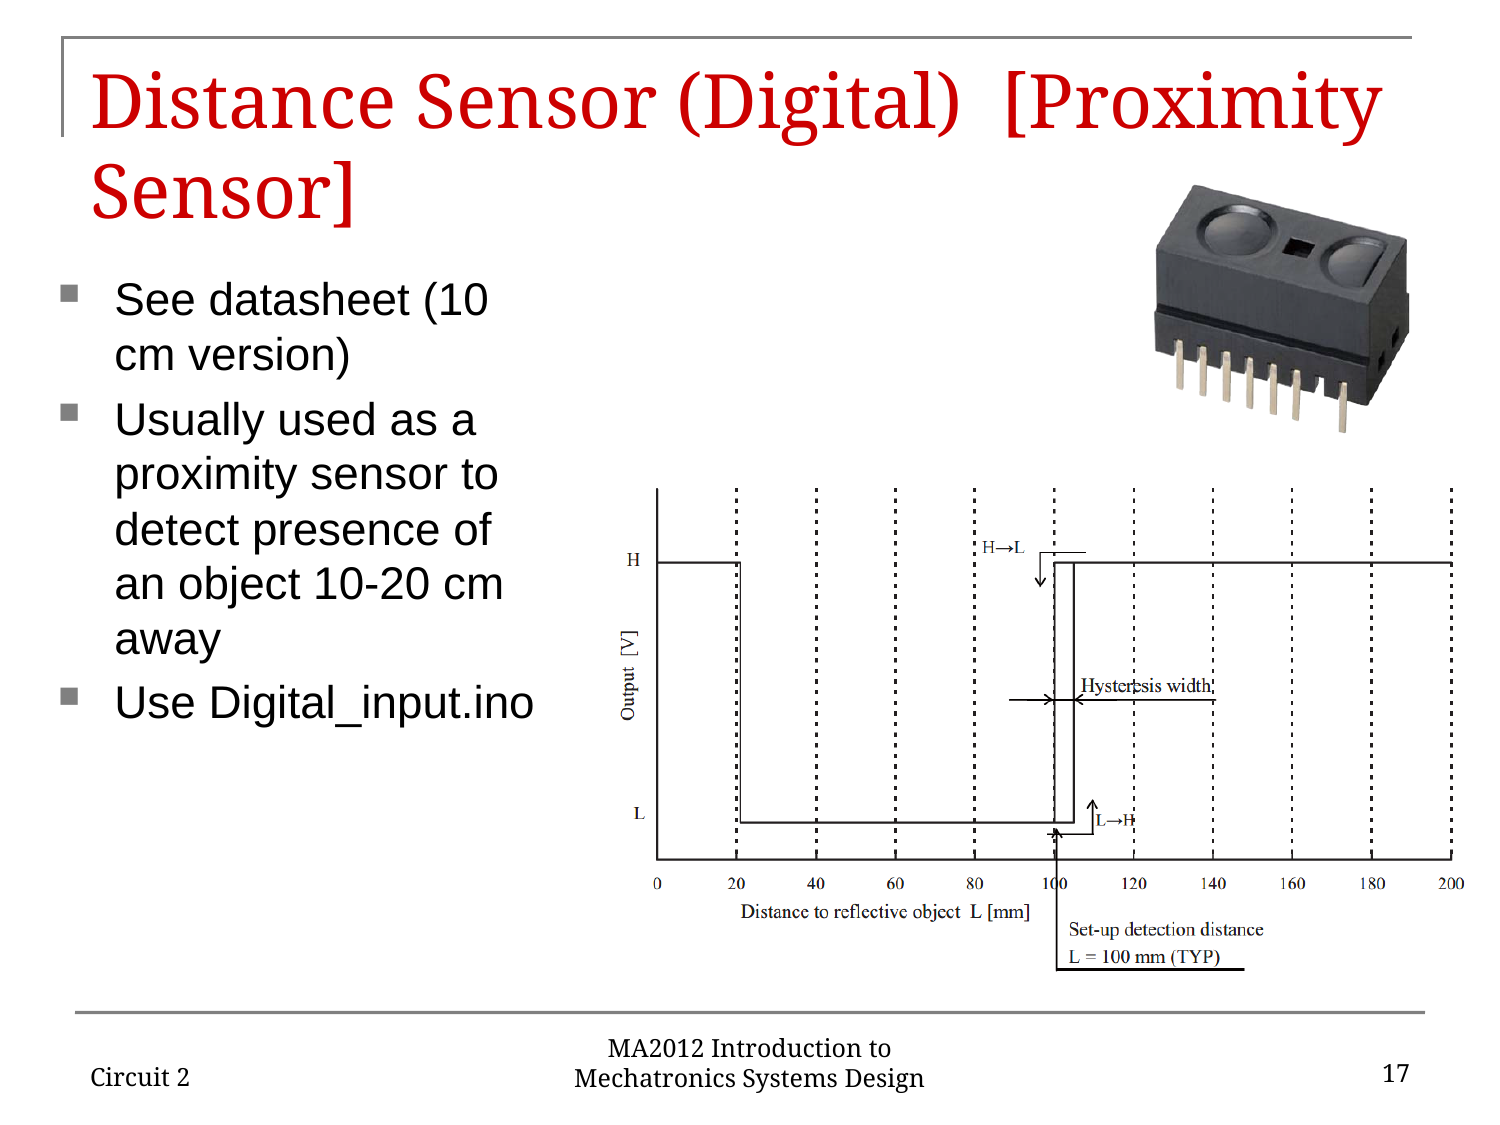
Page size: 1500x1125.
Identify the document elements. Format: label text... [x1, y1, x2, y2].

picture [599, 168, 1480, 983]
list See datasheet (10 cm version) Usually used as a proximity sensor to detect presence of an object 10-20 cm away Use Digital_input.ino [43, 262, 570, 1006]
slide_number 17 [1074, 1023, 1426, 1100]
footer MA2012 Introduction to Mechatronics Systems Design [512, 1024, 988, 1101]
slide_number Circuit 2 [74, 1023, 426, 1100]
title Distance Sensor (Digital) [Proximity Sensor] [75, 45, 1425, 233]
